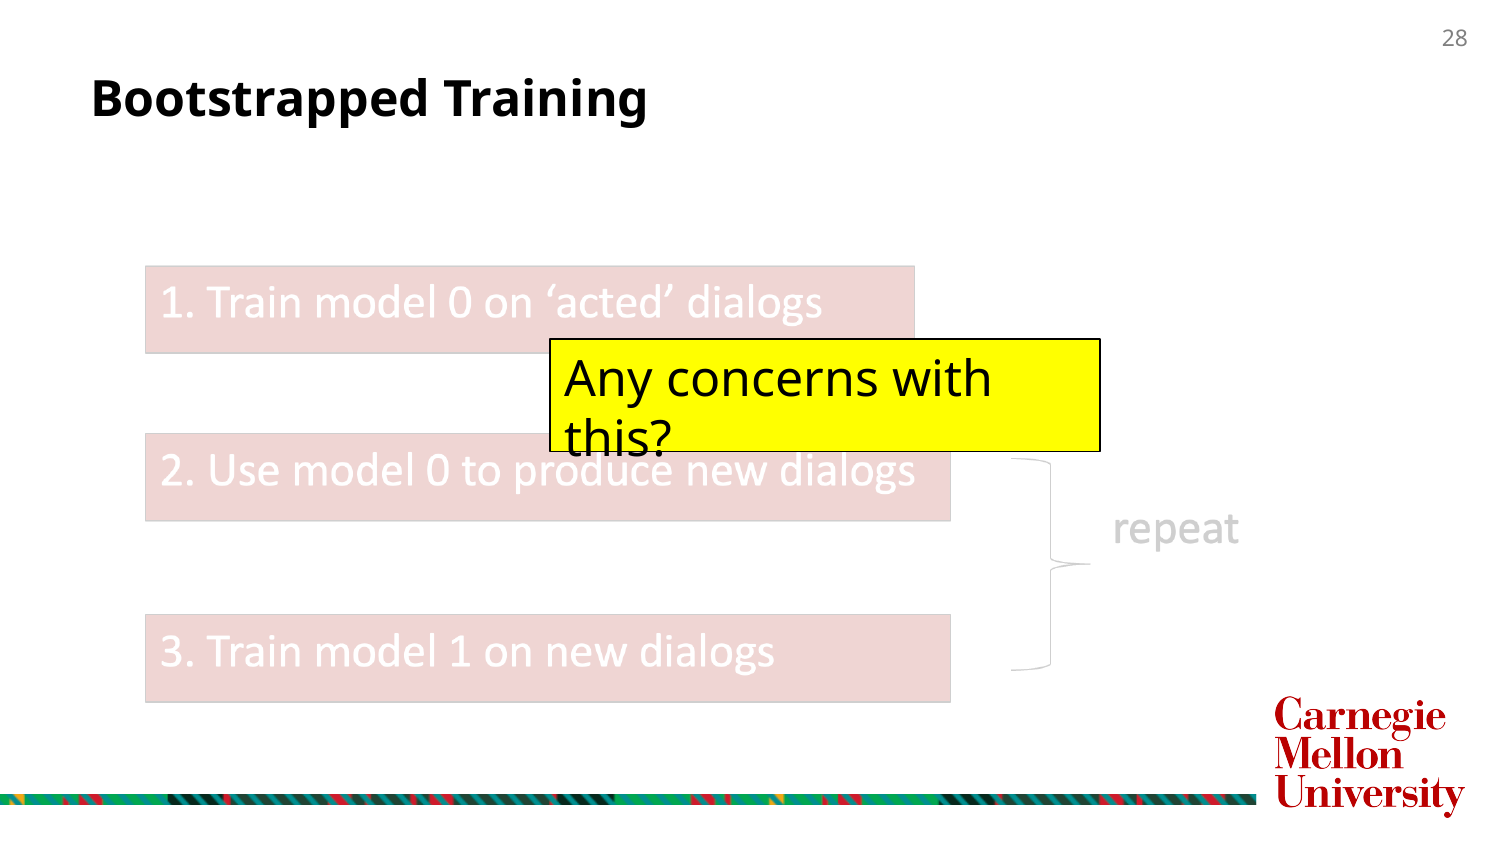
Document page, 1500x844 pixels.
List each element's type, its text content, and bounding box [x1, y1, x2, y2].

title Bootstrapped Training [75, 59, 1425, 160]
picture [0, 794, 1257, 805]
picture [1275, 696, 1465, 818]
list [112, 184, 1274, 735]
